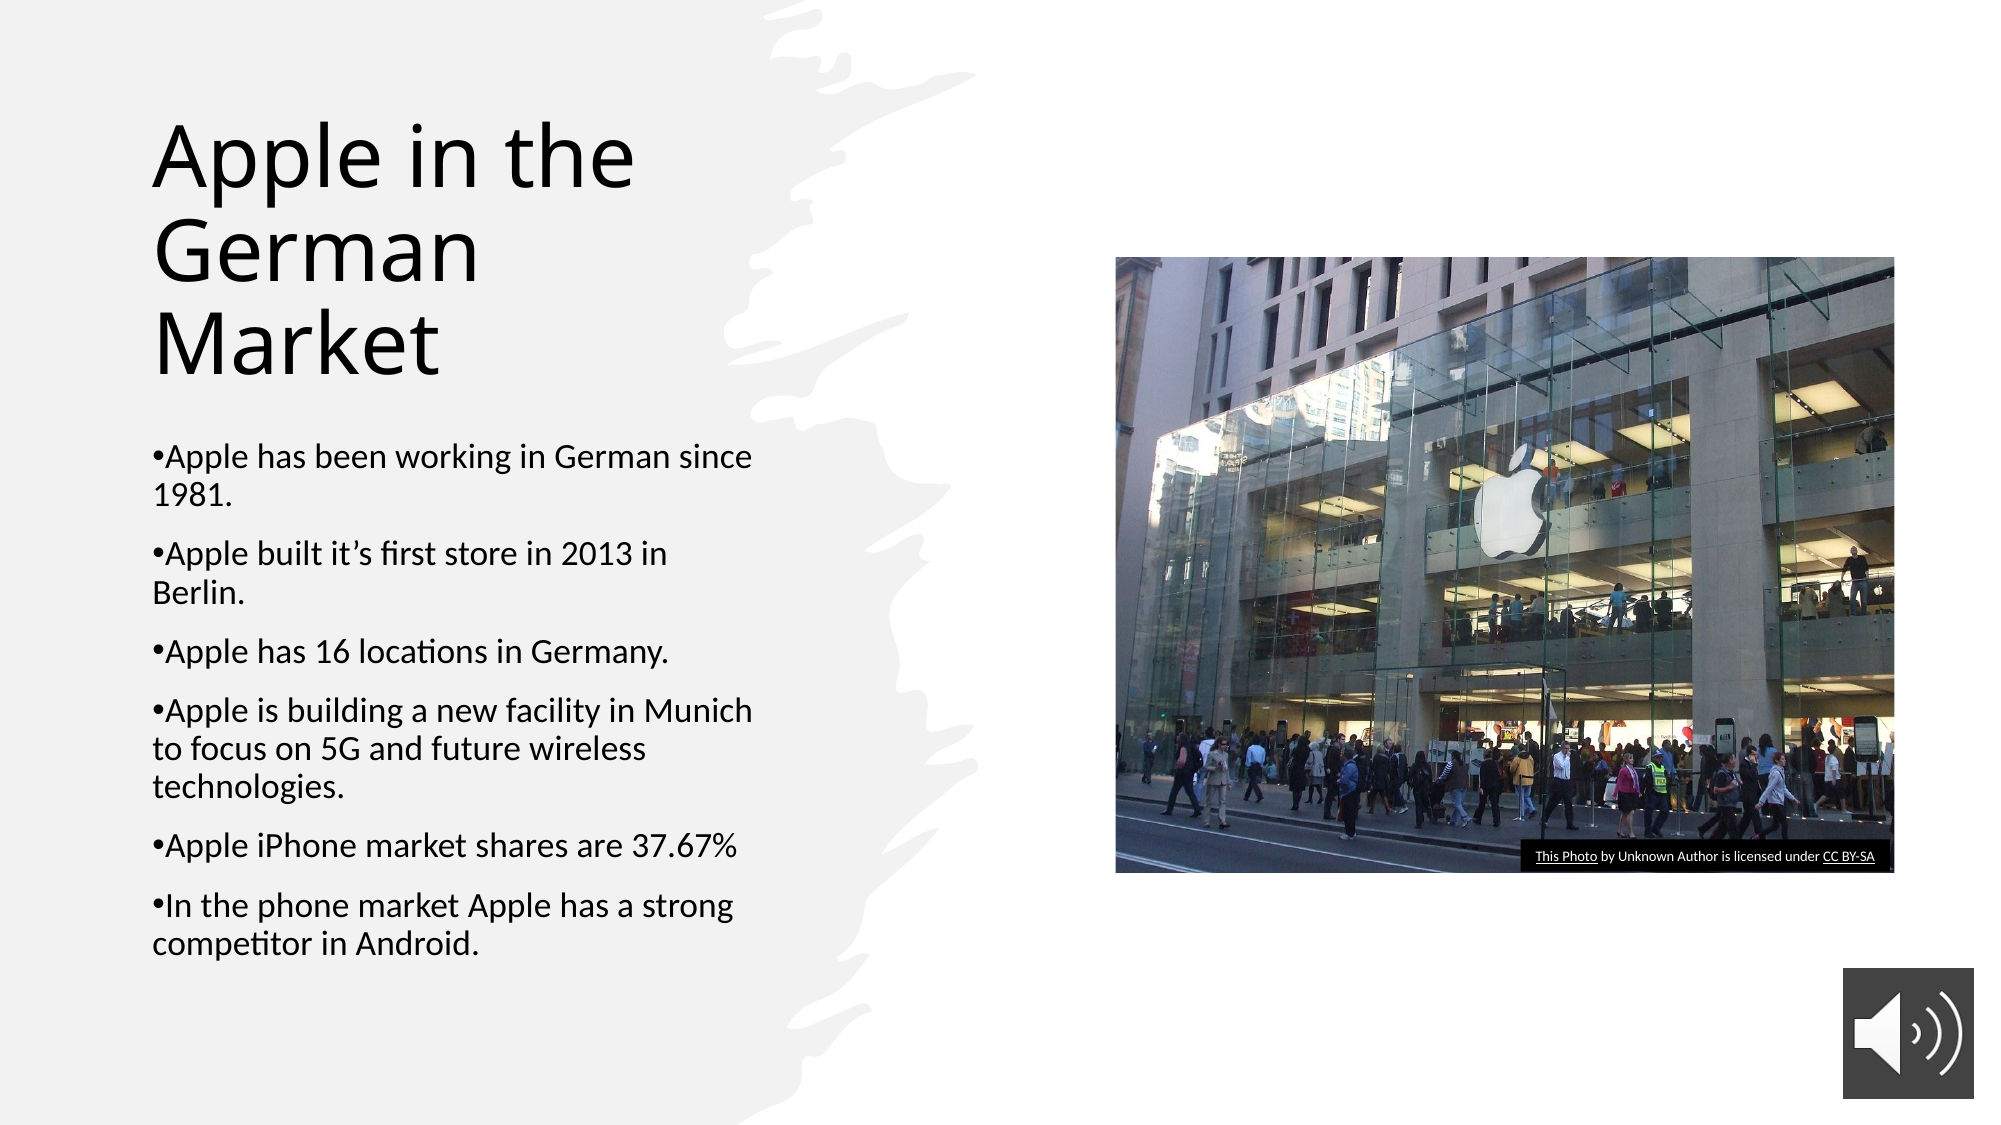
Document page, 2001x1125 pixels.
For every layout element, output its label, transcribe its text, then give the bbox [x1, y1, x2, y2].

picture [1115, 257, 1895, 873]
title Apple in the German Market [137, 105, 776, 401]
list Apple has been working in German since 1981. Apple built it’s first store in 2013 in Berlin. Apple has 16 locations in Germany. Apple is building a new facility in Munich to focus on 5G and future wireless technologies. Apple iPhone market shares are 37.67% In the phone market Apple has a strong competitor in Android. [137, 430, 776, 1014]
picture [1841, 966, 1975, 1100]
text_box [0, 0, 979, 1125]
text_box [739, 0, 2000, 1125]
